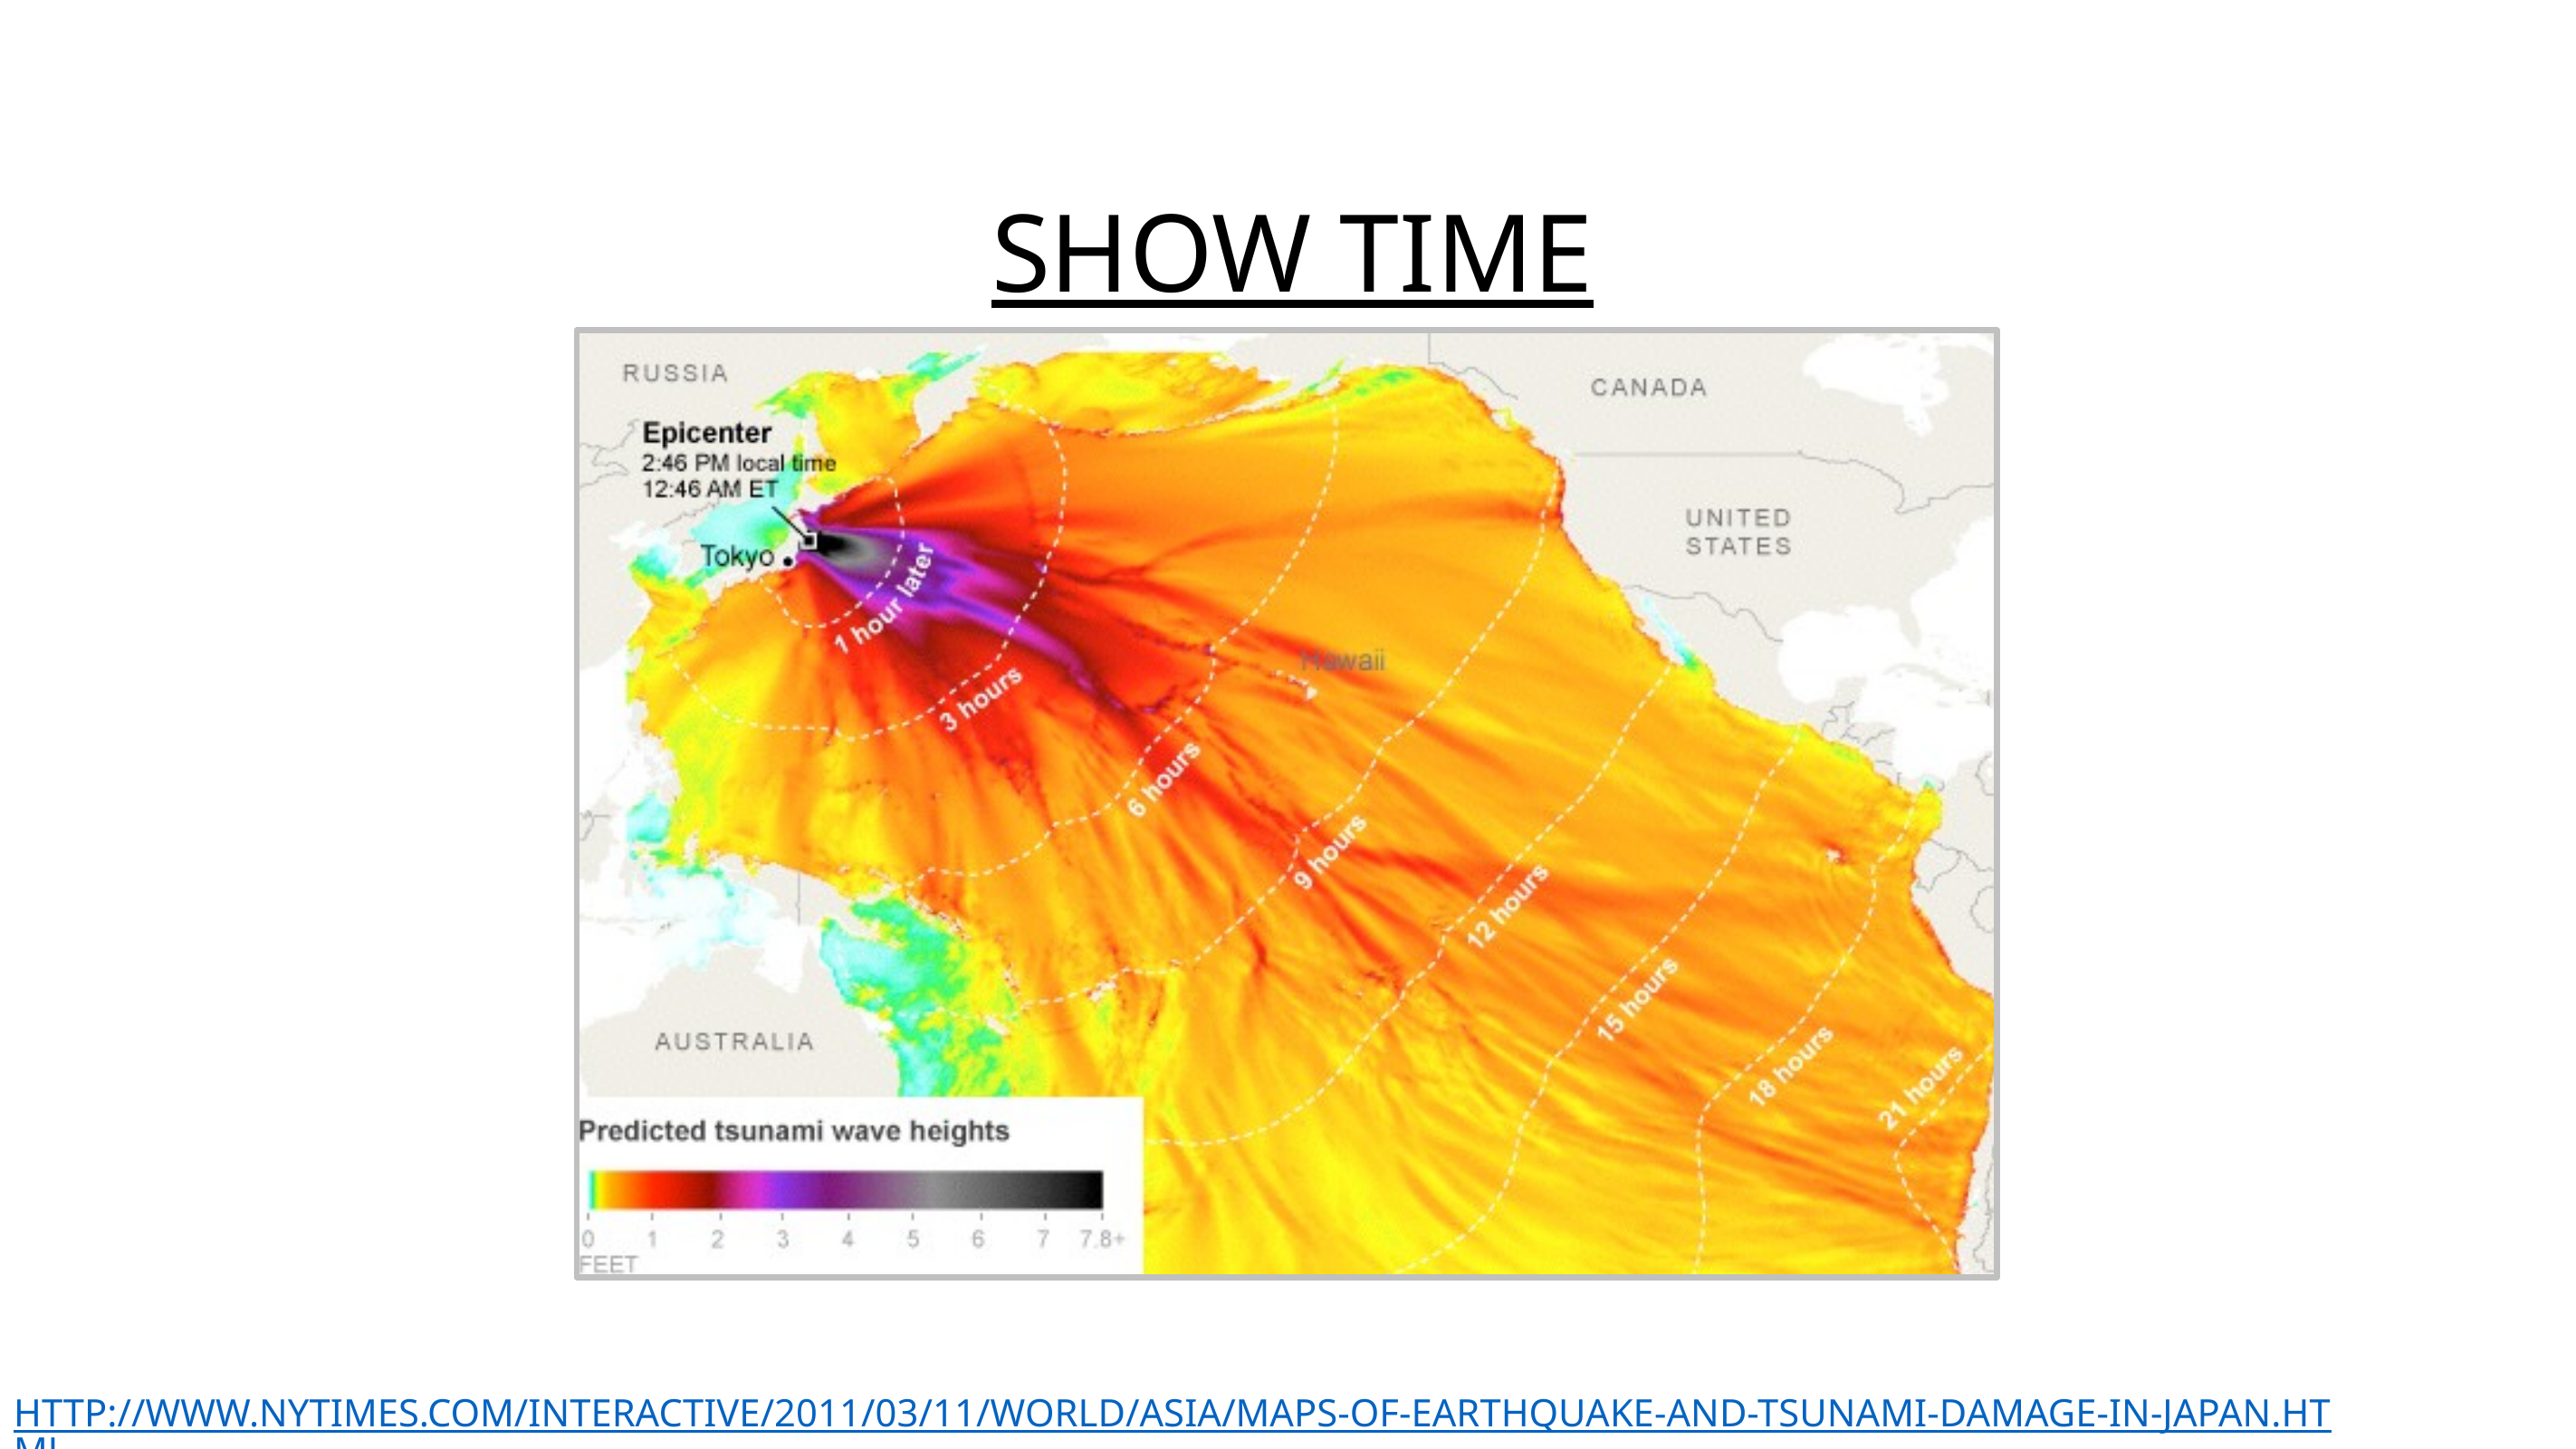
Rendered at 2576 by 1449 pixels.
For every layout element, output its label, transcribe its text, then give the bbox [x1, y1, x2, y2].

text_box [576, 340, 1997, 1278]
list http://www.nytimes.com/interactive/2011/03/11/world/asia/maps-of-earthquake-and-tsunami-damage-in-japan.html [0, 1380, 2363, 1449]
list show time [337, 175, 2239, 340]
